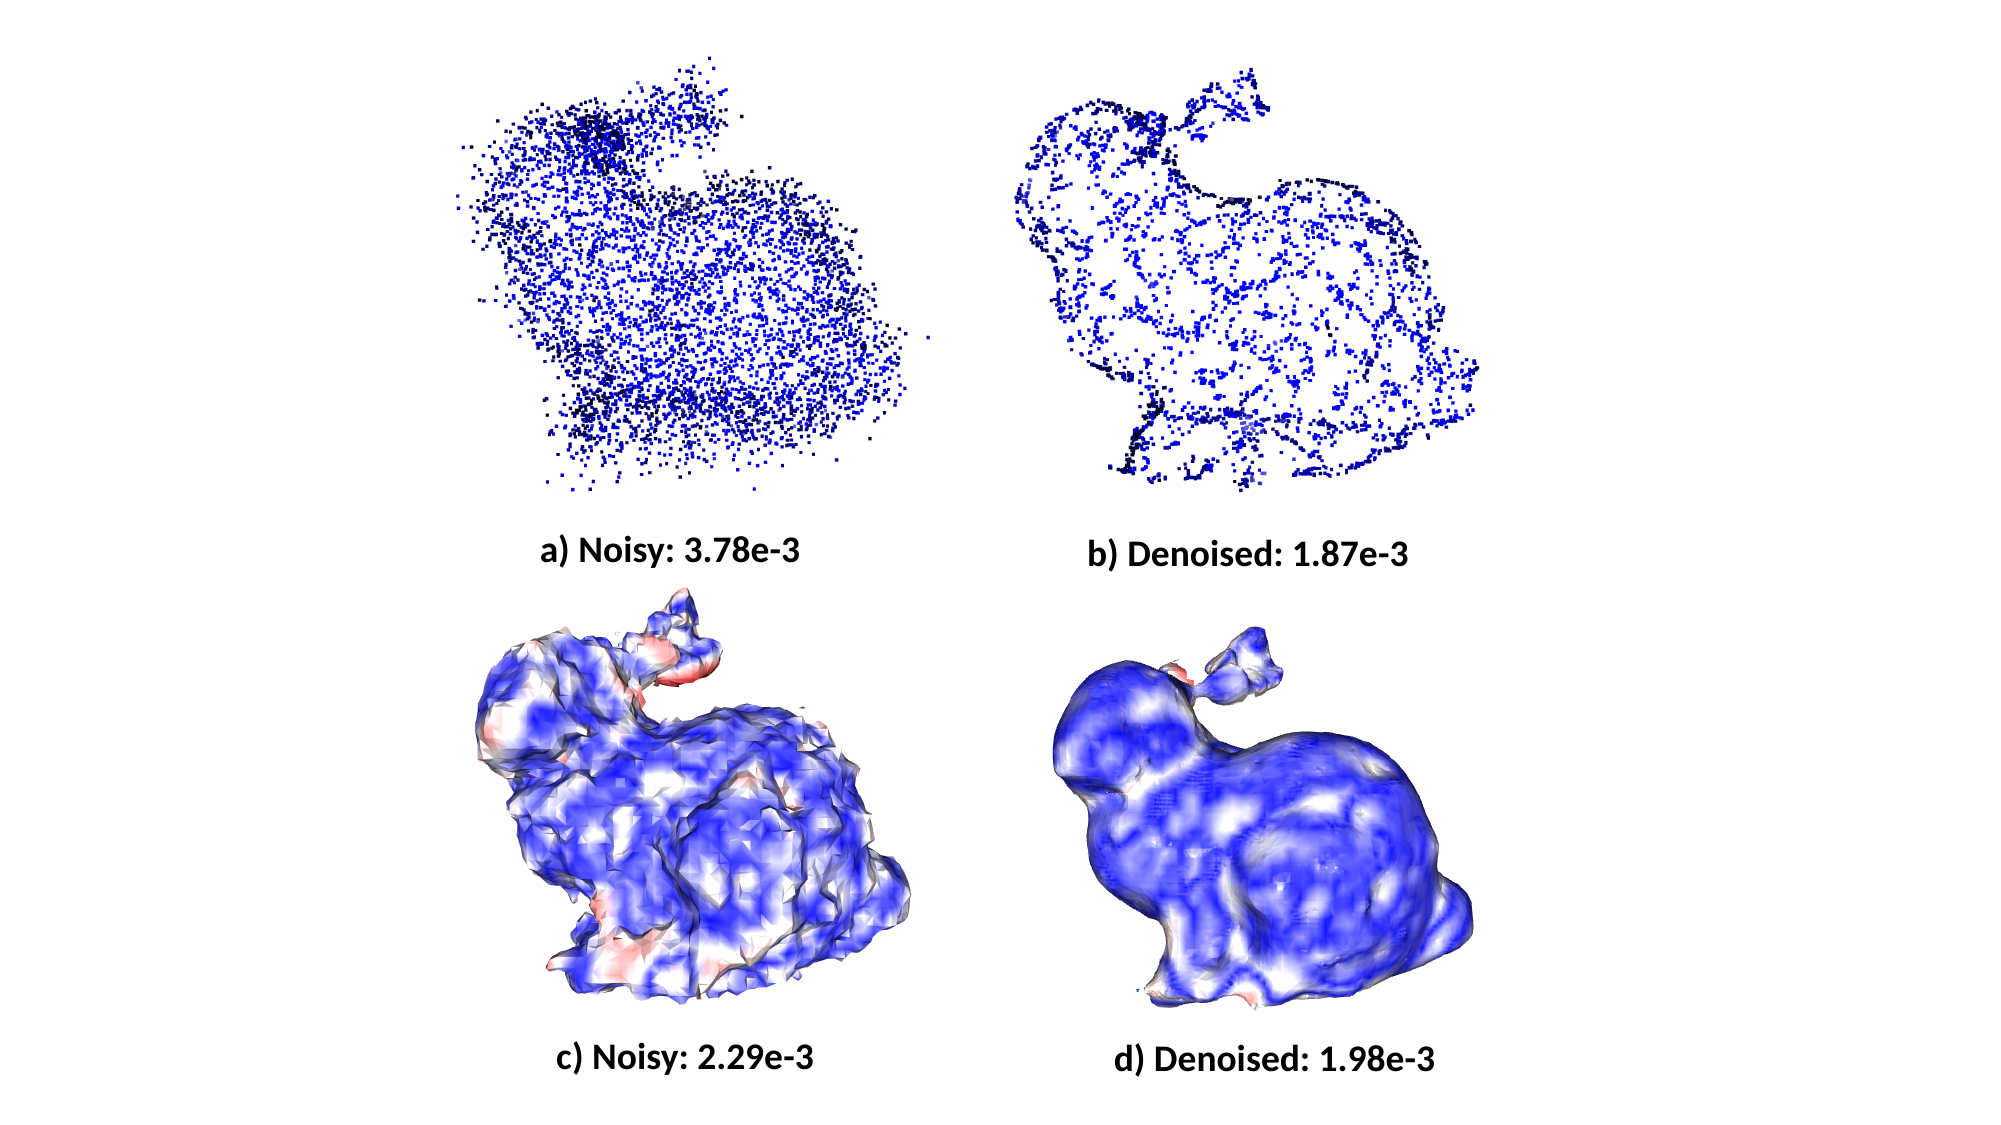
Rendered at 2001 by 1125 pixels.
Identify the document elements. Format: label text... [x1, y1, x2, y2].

picture [403, 37, 1578, 521]
picture [429, 571, 977, 1014]
text_box a) Noisy: 3.78e-3 [525, 521, 846, 571]
picture [1000, 582, 1549, 1025]
text_box d) Denoised: 1.98e-3 [1098, 1026, 1451, 1087]
text_box b) Denoised: 1.87e-3 [1072, 521, 1435, 582]
text_box c) Noisy: 2.29e-3 [541, 1024, 830, 1085]
